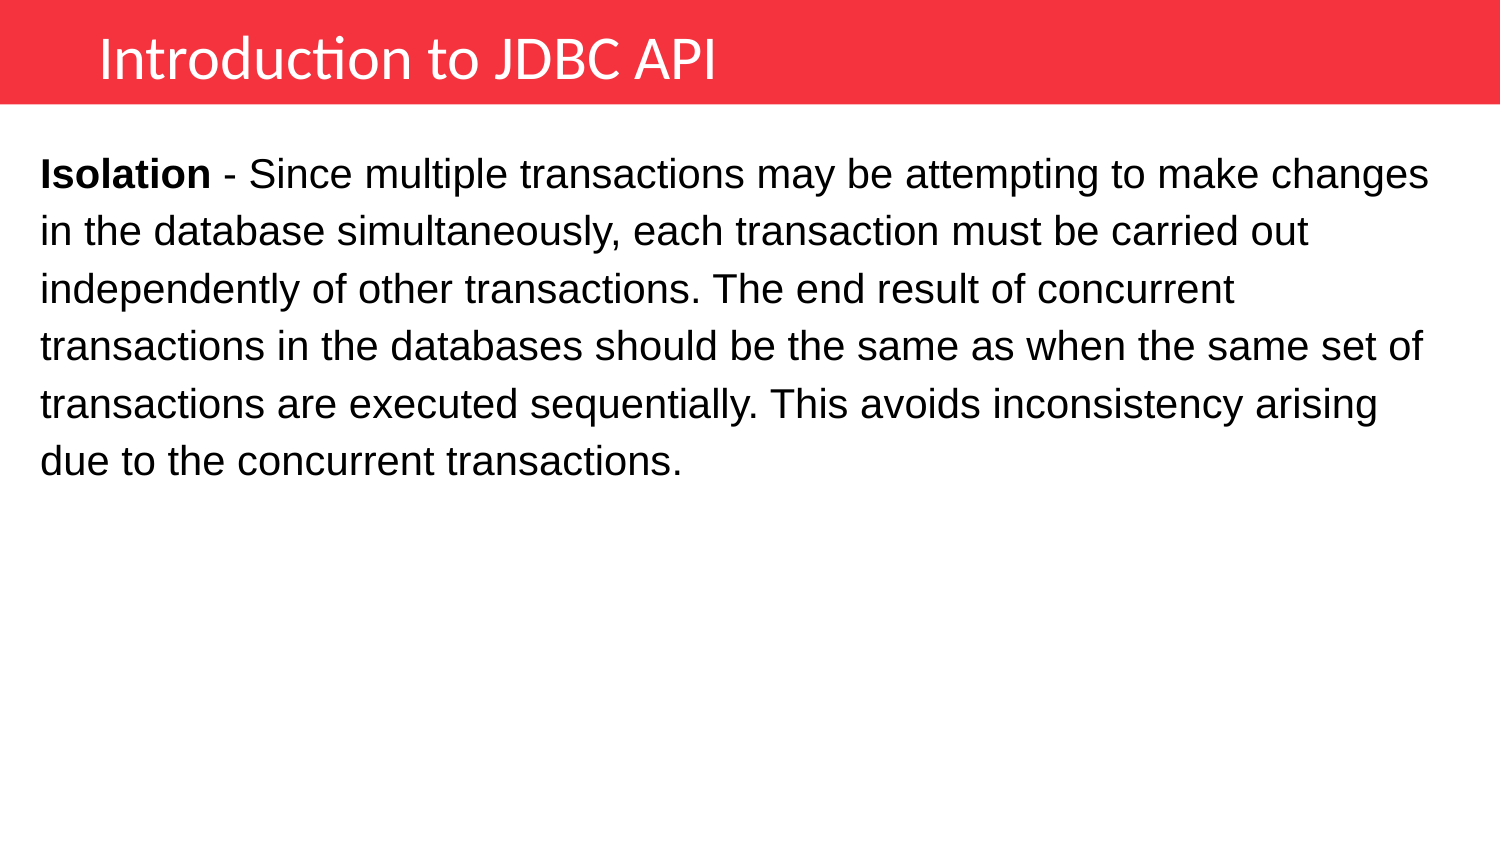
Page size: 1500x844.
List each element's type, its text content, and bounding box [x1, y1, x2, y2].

text_box Introduction to JDBC API [83, 2, 1289, 123]
text_box Isolation - Since multiple transactions may be attempting to make changes in the database simultaneously, each transaction must be carried out independently of other transactions. The end result of concurrent transactions in the databases should be the same as when the same set of transactions are executed sequentially. This avoids inconsistency arising due to the concurrent transactions. [25, 123, 1475, 820]
text_box [0, 0, 1500, 105]
